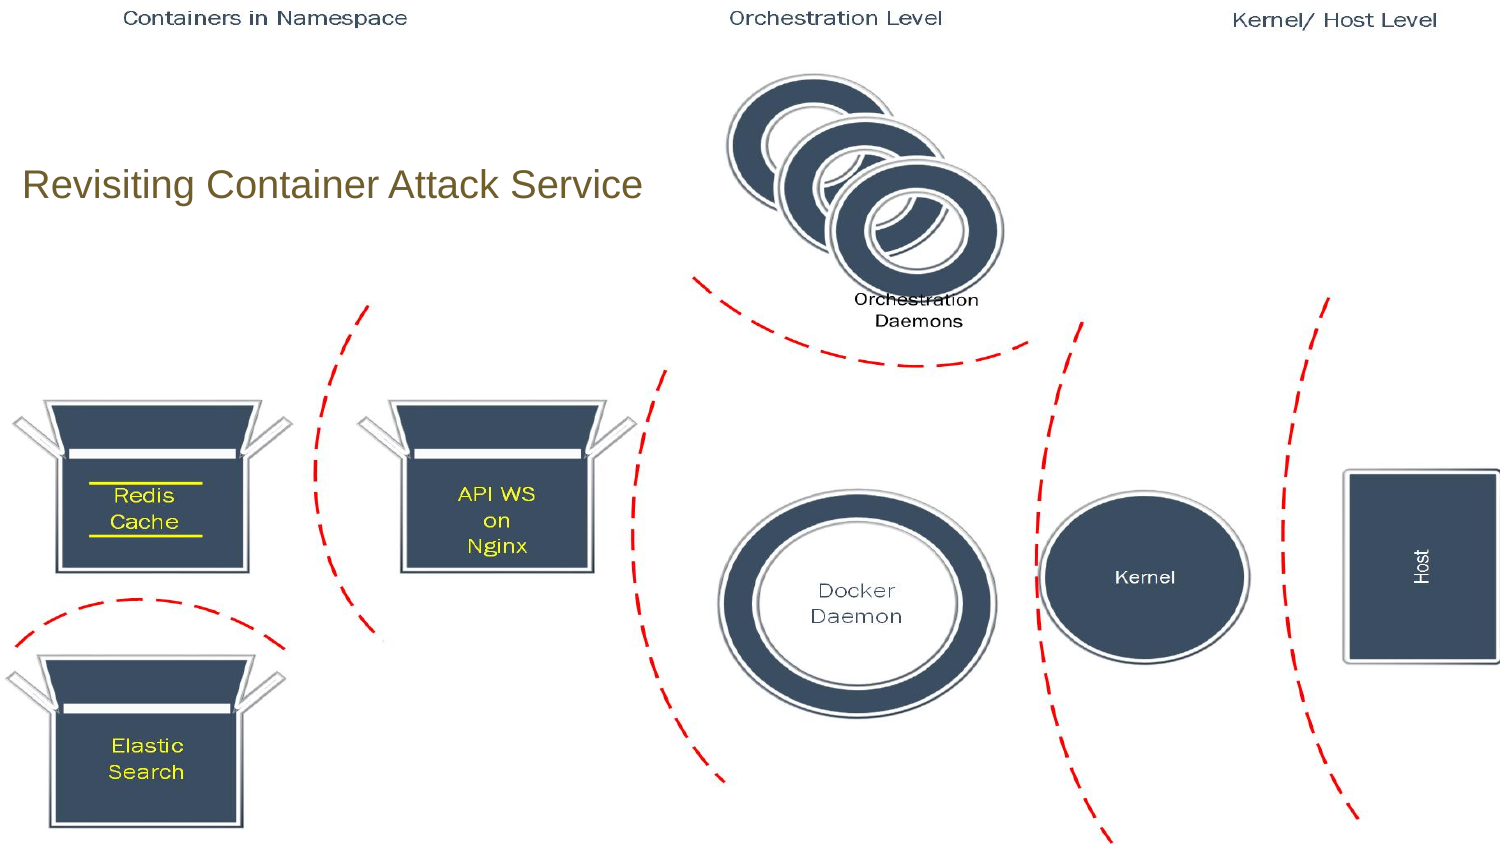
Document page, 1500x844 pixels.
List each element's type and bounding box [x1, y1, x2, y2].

list [0, 0, 1500, 844]
